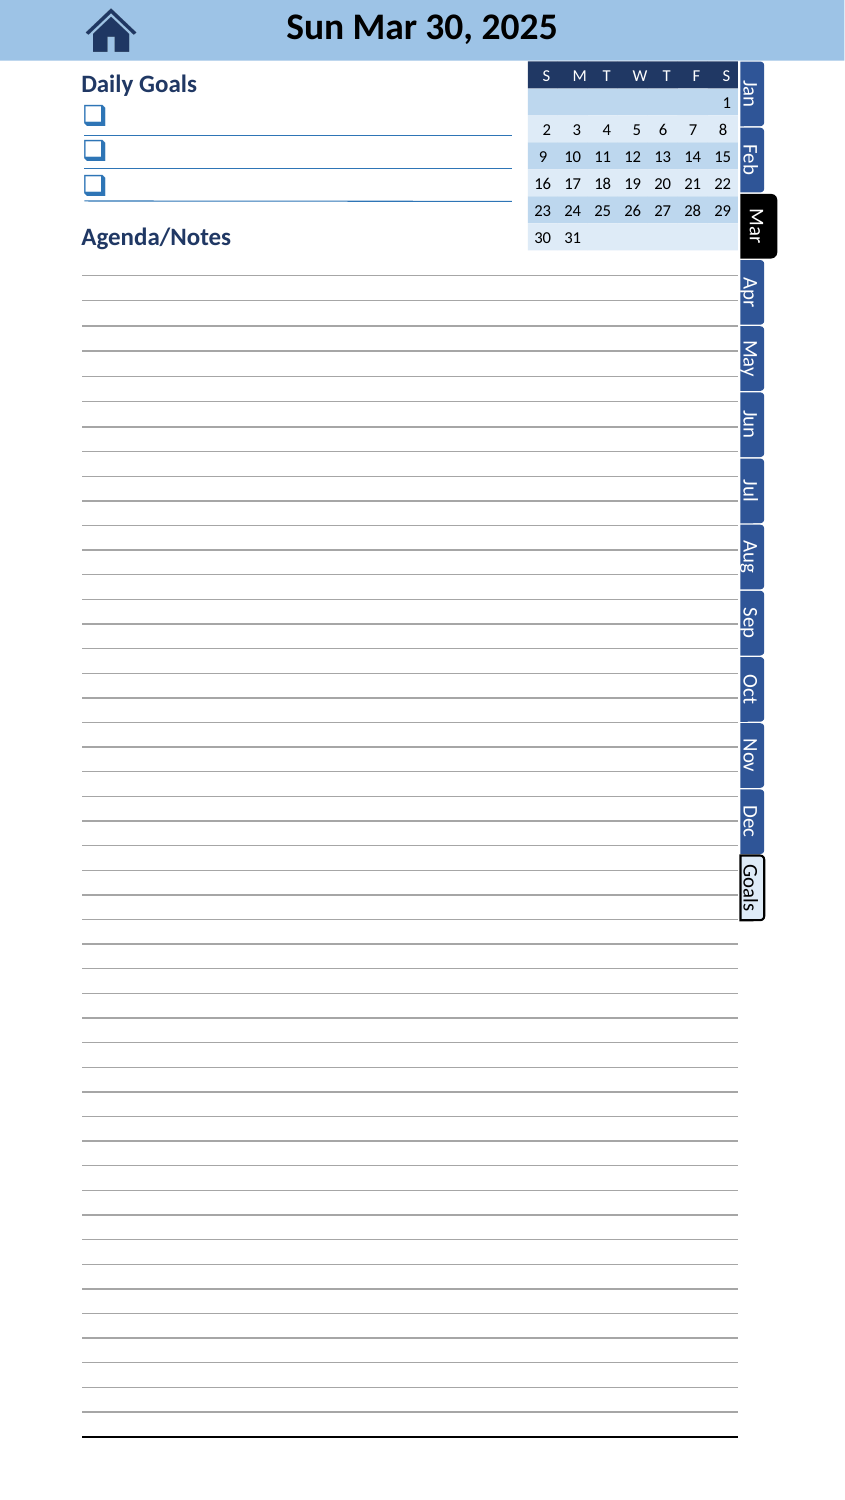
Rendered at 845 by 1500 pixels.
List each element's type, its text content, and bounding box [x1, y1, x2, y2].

list Sun Mar 30, 2025 [190, 0, 655, 61]
picture [82, 1, 140, 59]
